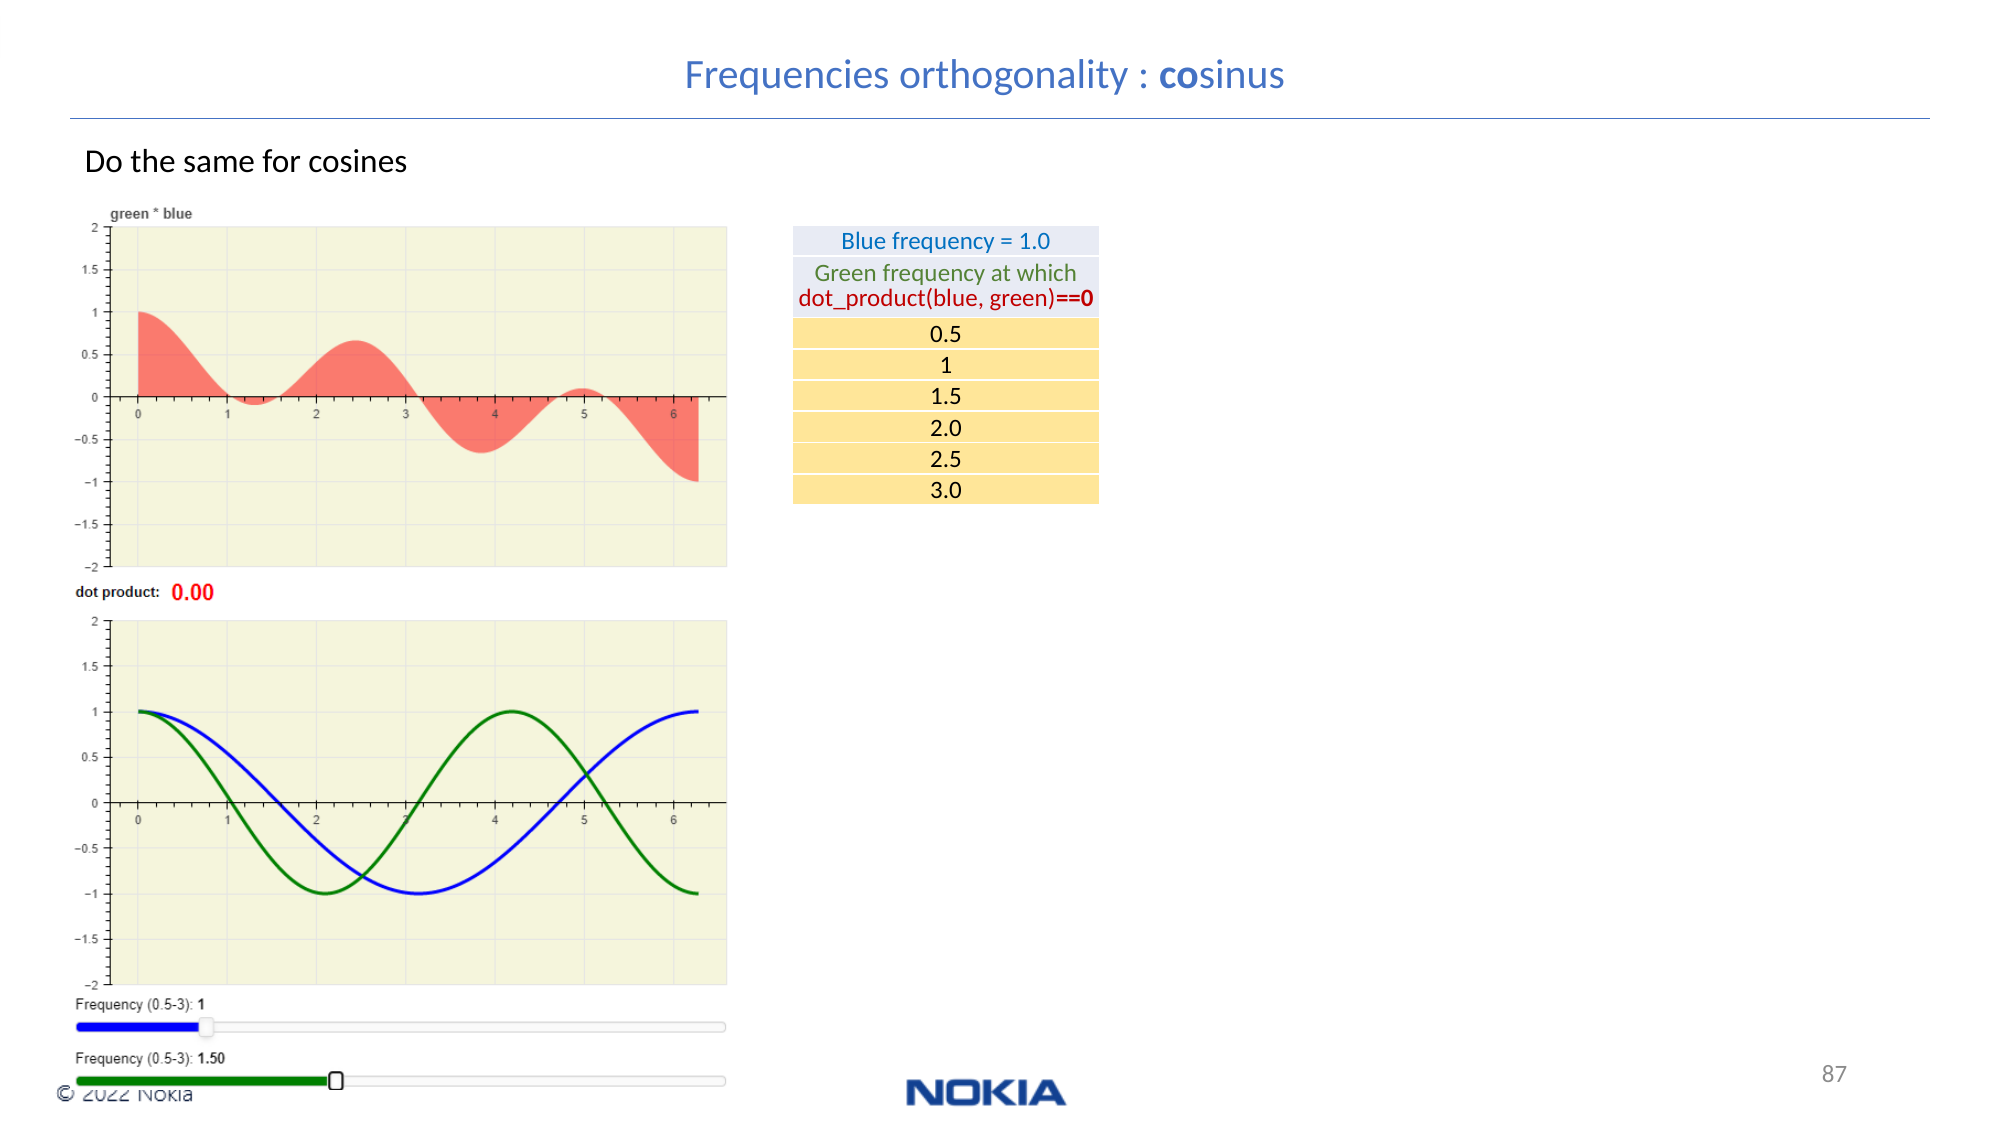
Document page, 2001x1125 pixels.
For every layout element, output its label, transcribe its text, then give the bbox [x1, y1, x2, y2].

table_cell 3.0 [793, 475, 1099, 504]
table_cell 1.5 [793, 381, 1099, 410]
table_cell 1 [793, 350, 1099, 379]
picture [36, 201, 1167, 1111]
table_cell 0.5 [793, 318, 1099, 348]
text_box Frequencies orthogonality : cosinus [55, 35, 1915, 104]
table_cell Green frequency at which dot_product(blue, green)==0 [793, 257, 1099, 317]
text_box Do the same for cosines [70, 132, 1913, 187]
table_cell 2.5 [793, 443, 1099, 473]
table_cell 2.0 [793, 412, 1099, 442]
table_header Blue frequency = 1.0 [793, 226, 1099, 255]
slide_number 87 [1412, 1042, 1863, 1103]
